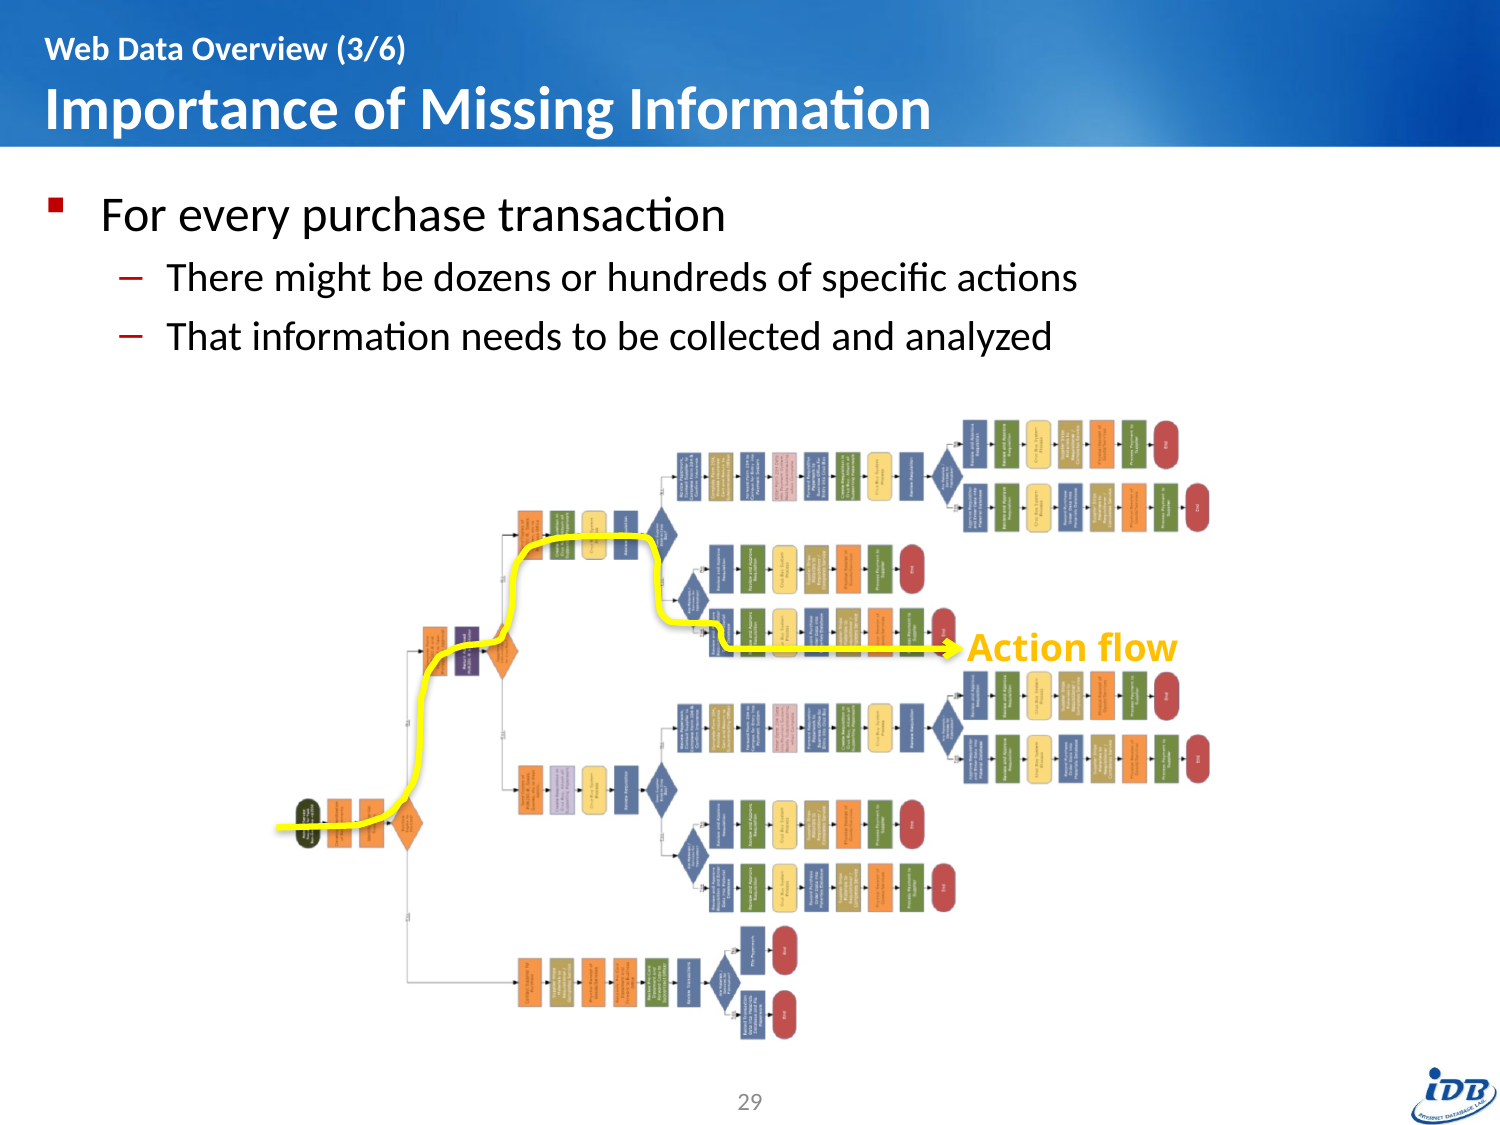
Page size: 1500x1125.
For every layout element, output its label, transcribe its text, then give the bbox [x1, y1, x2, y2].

text_box [276, 671, 425, 831]
list For every purchase transaction There might be dozens or hundreds of specific actions That information needs to be collected and analyzed [29, 174, 1471, 1071]
text_box Action flow [1074, 616, 1194, 677]
picture [0, 0, 1500, 1125]
title Web Data Overview (3/6) Importance of Missing Information [29, 19, 1471, 149]
